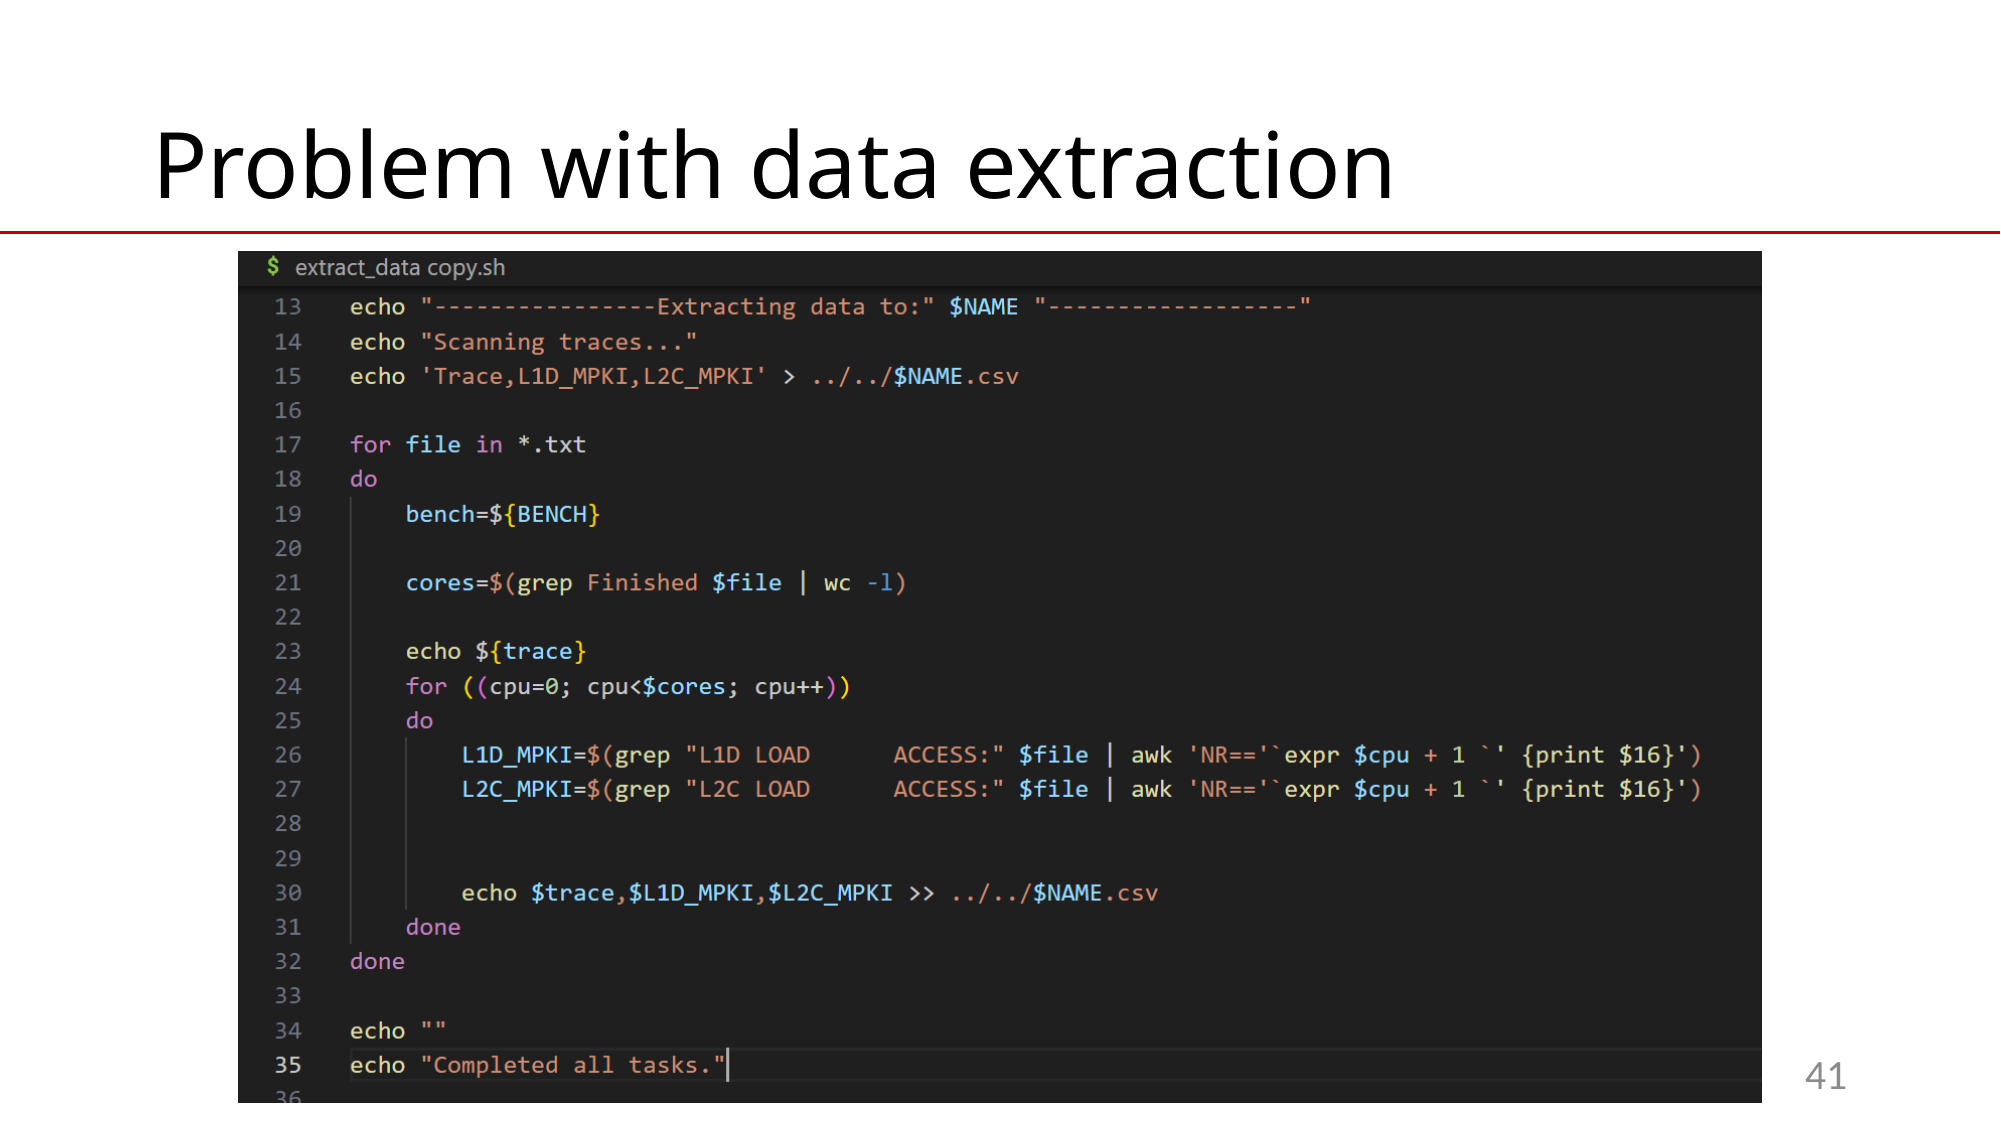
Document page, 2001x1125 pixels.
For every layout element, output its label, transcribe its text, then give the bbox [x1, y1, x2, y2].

title Problem with data extraction [137, 59, 1863, 278]
slide_number 41 [1762, 1042, 1863, 1103]
picture [238, 251, 1762, 1103]
